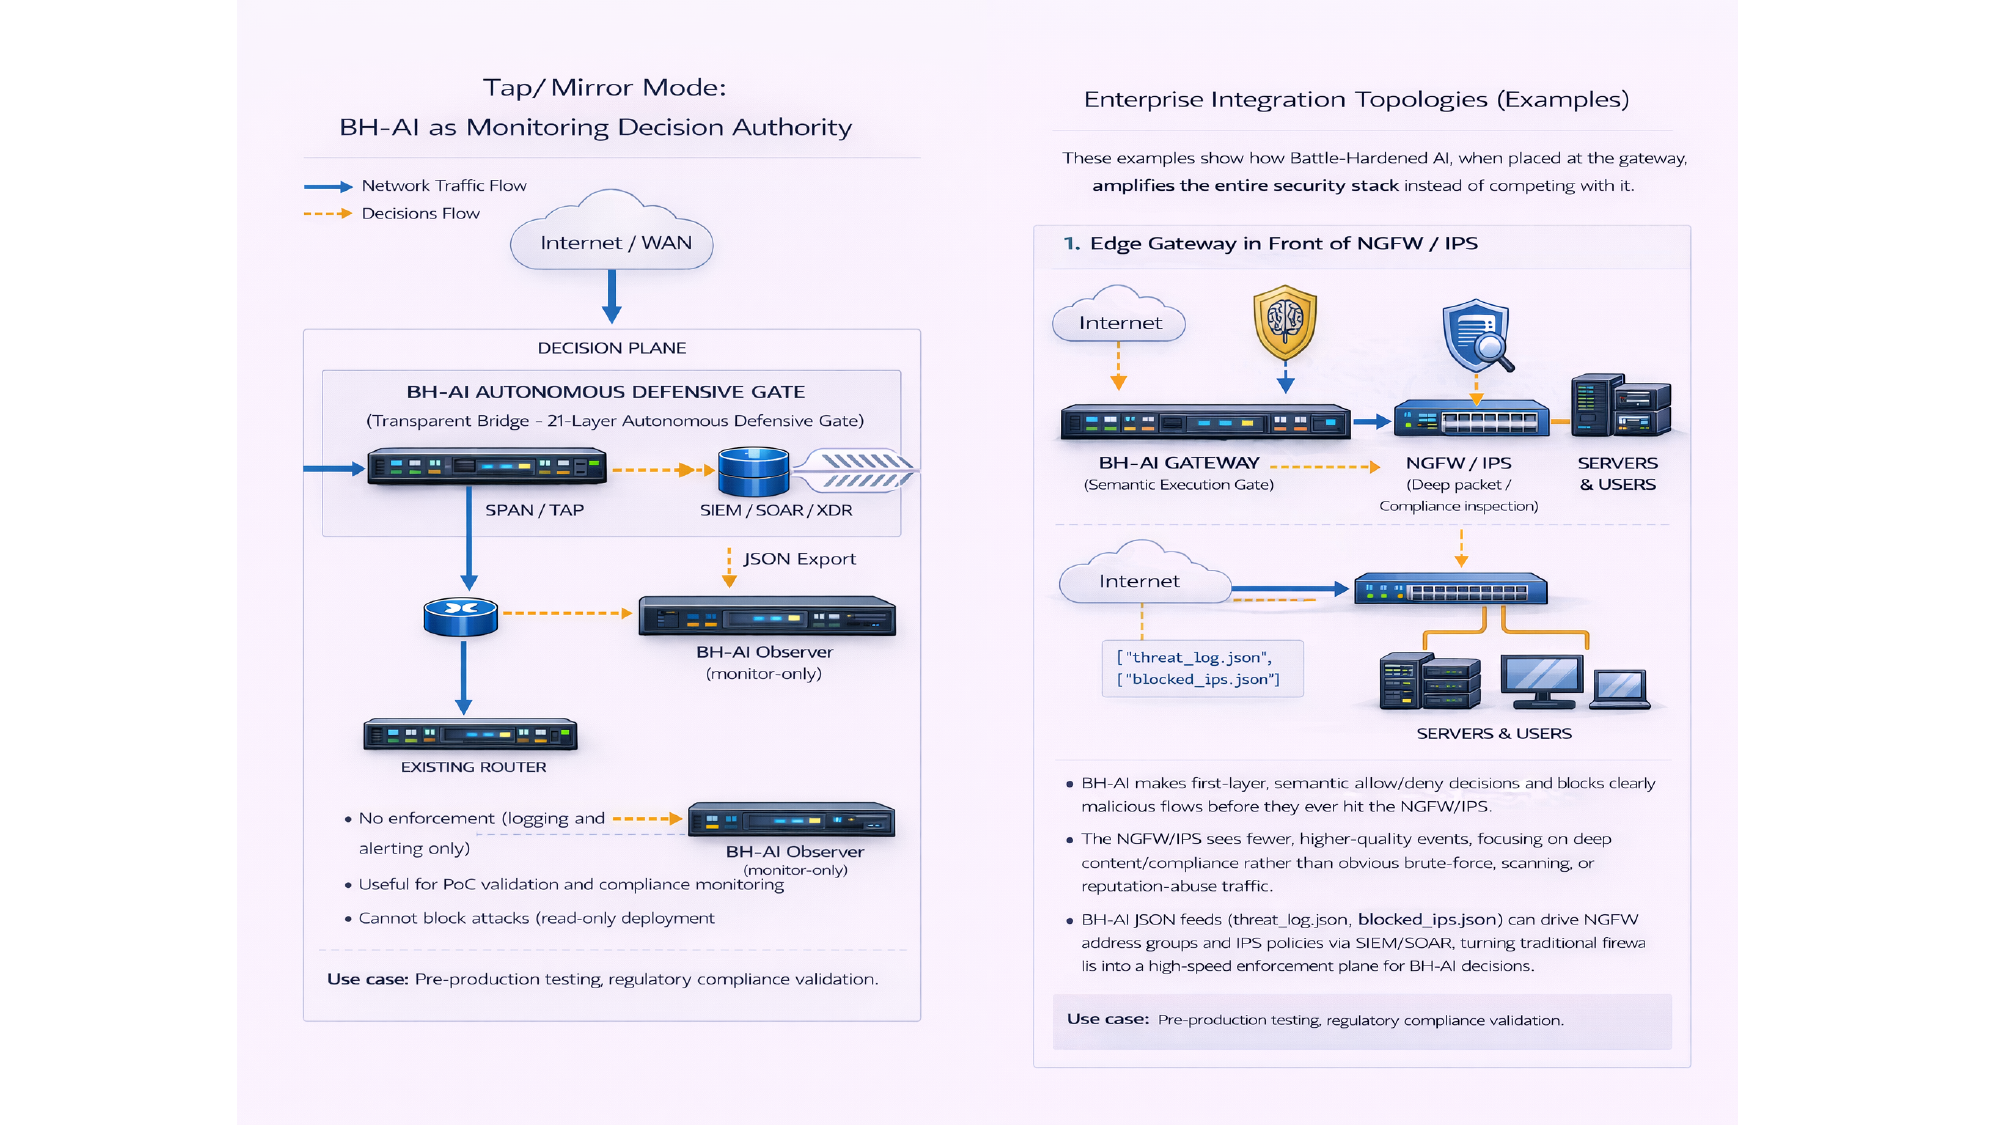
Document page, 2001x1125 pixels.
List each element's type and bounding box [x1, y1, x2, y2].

picture [237, 0, 1738, 1125]
